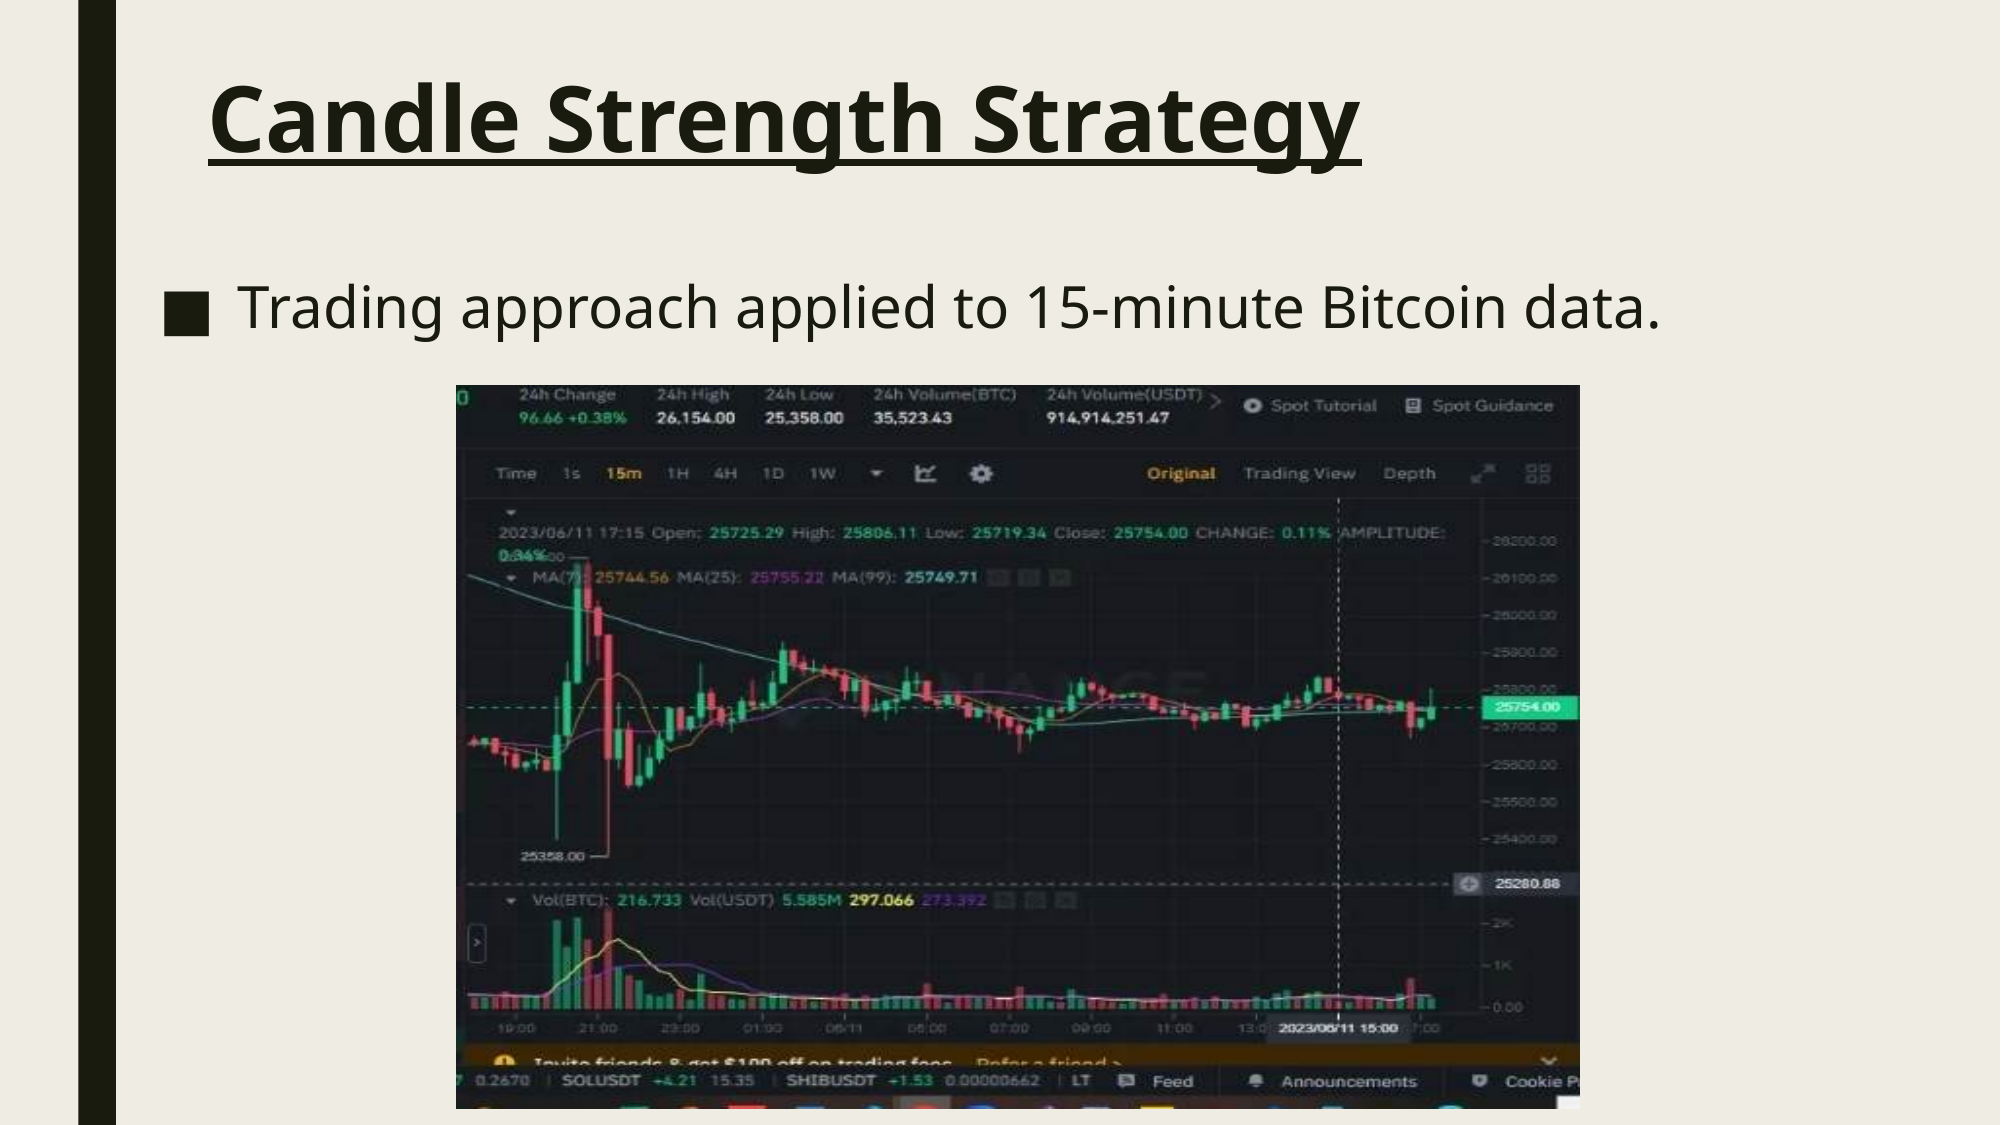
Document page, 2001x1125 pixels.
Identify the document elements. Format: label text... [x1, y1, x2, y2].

picture [456, 385, 1580, 1109]
title Candle Strength Strategy [192, 66, 1768, 235]
list Trading approach applied to 15-minute Bitcoin data. [144, 268, 1720, 857]
